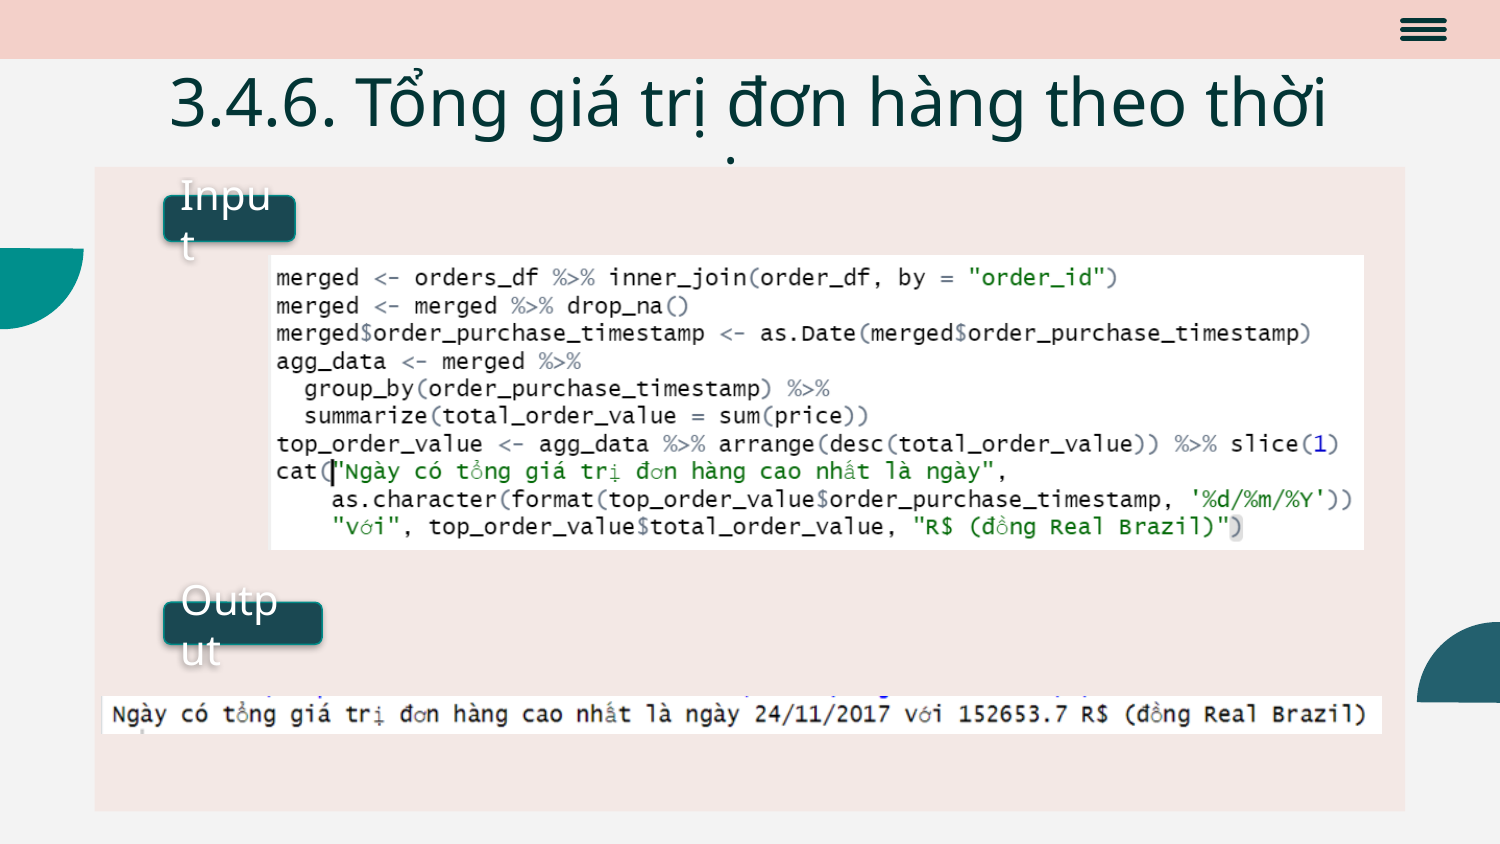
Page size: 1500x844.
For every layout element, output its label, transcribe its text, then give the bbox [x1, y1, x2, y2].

picture [100, 696, 1383, 734]
text_box [94, 166, 1406, 812]
title 3.4.6. Tổng giá trị đơn hàng theo thời gian [118, 45, 1382, 140]
text_box Output [163, 601, 323, 646]
picture [268, 255, 1364, 550]
text_box Input [163, 194, 296, 243]
